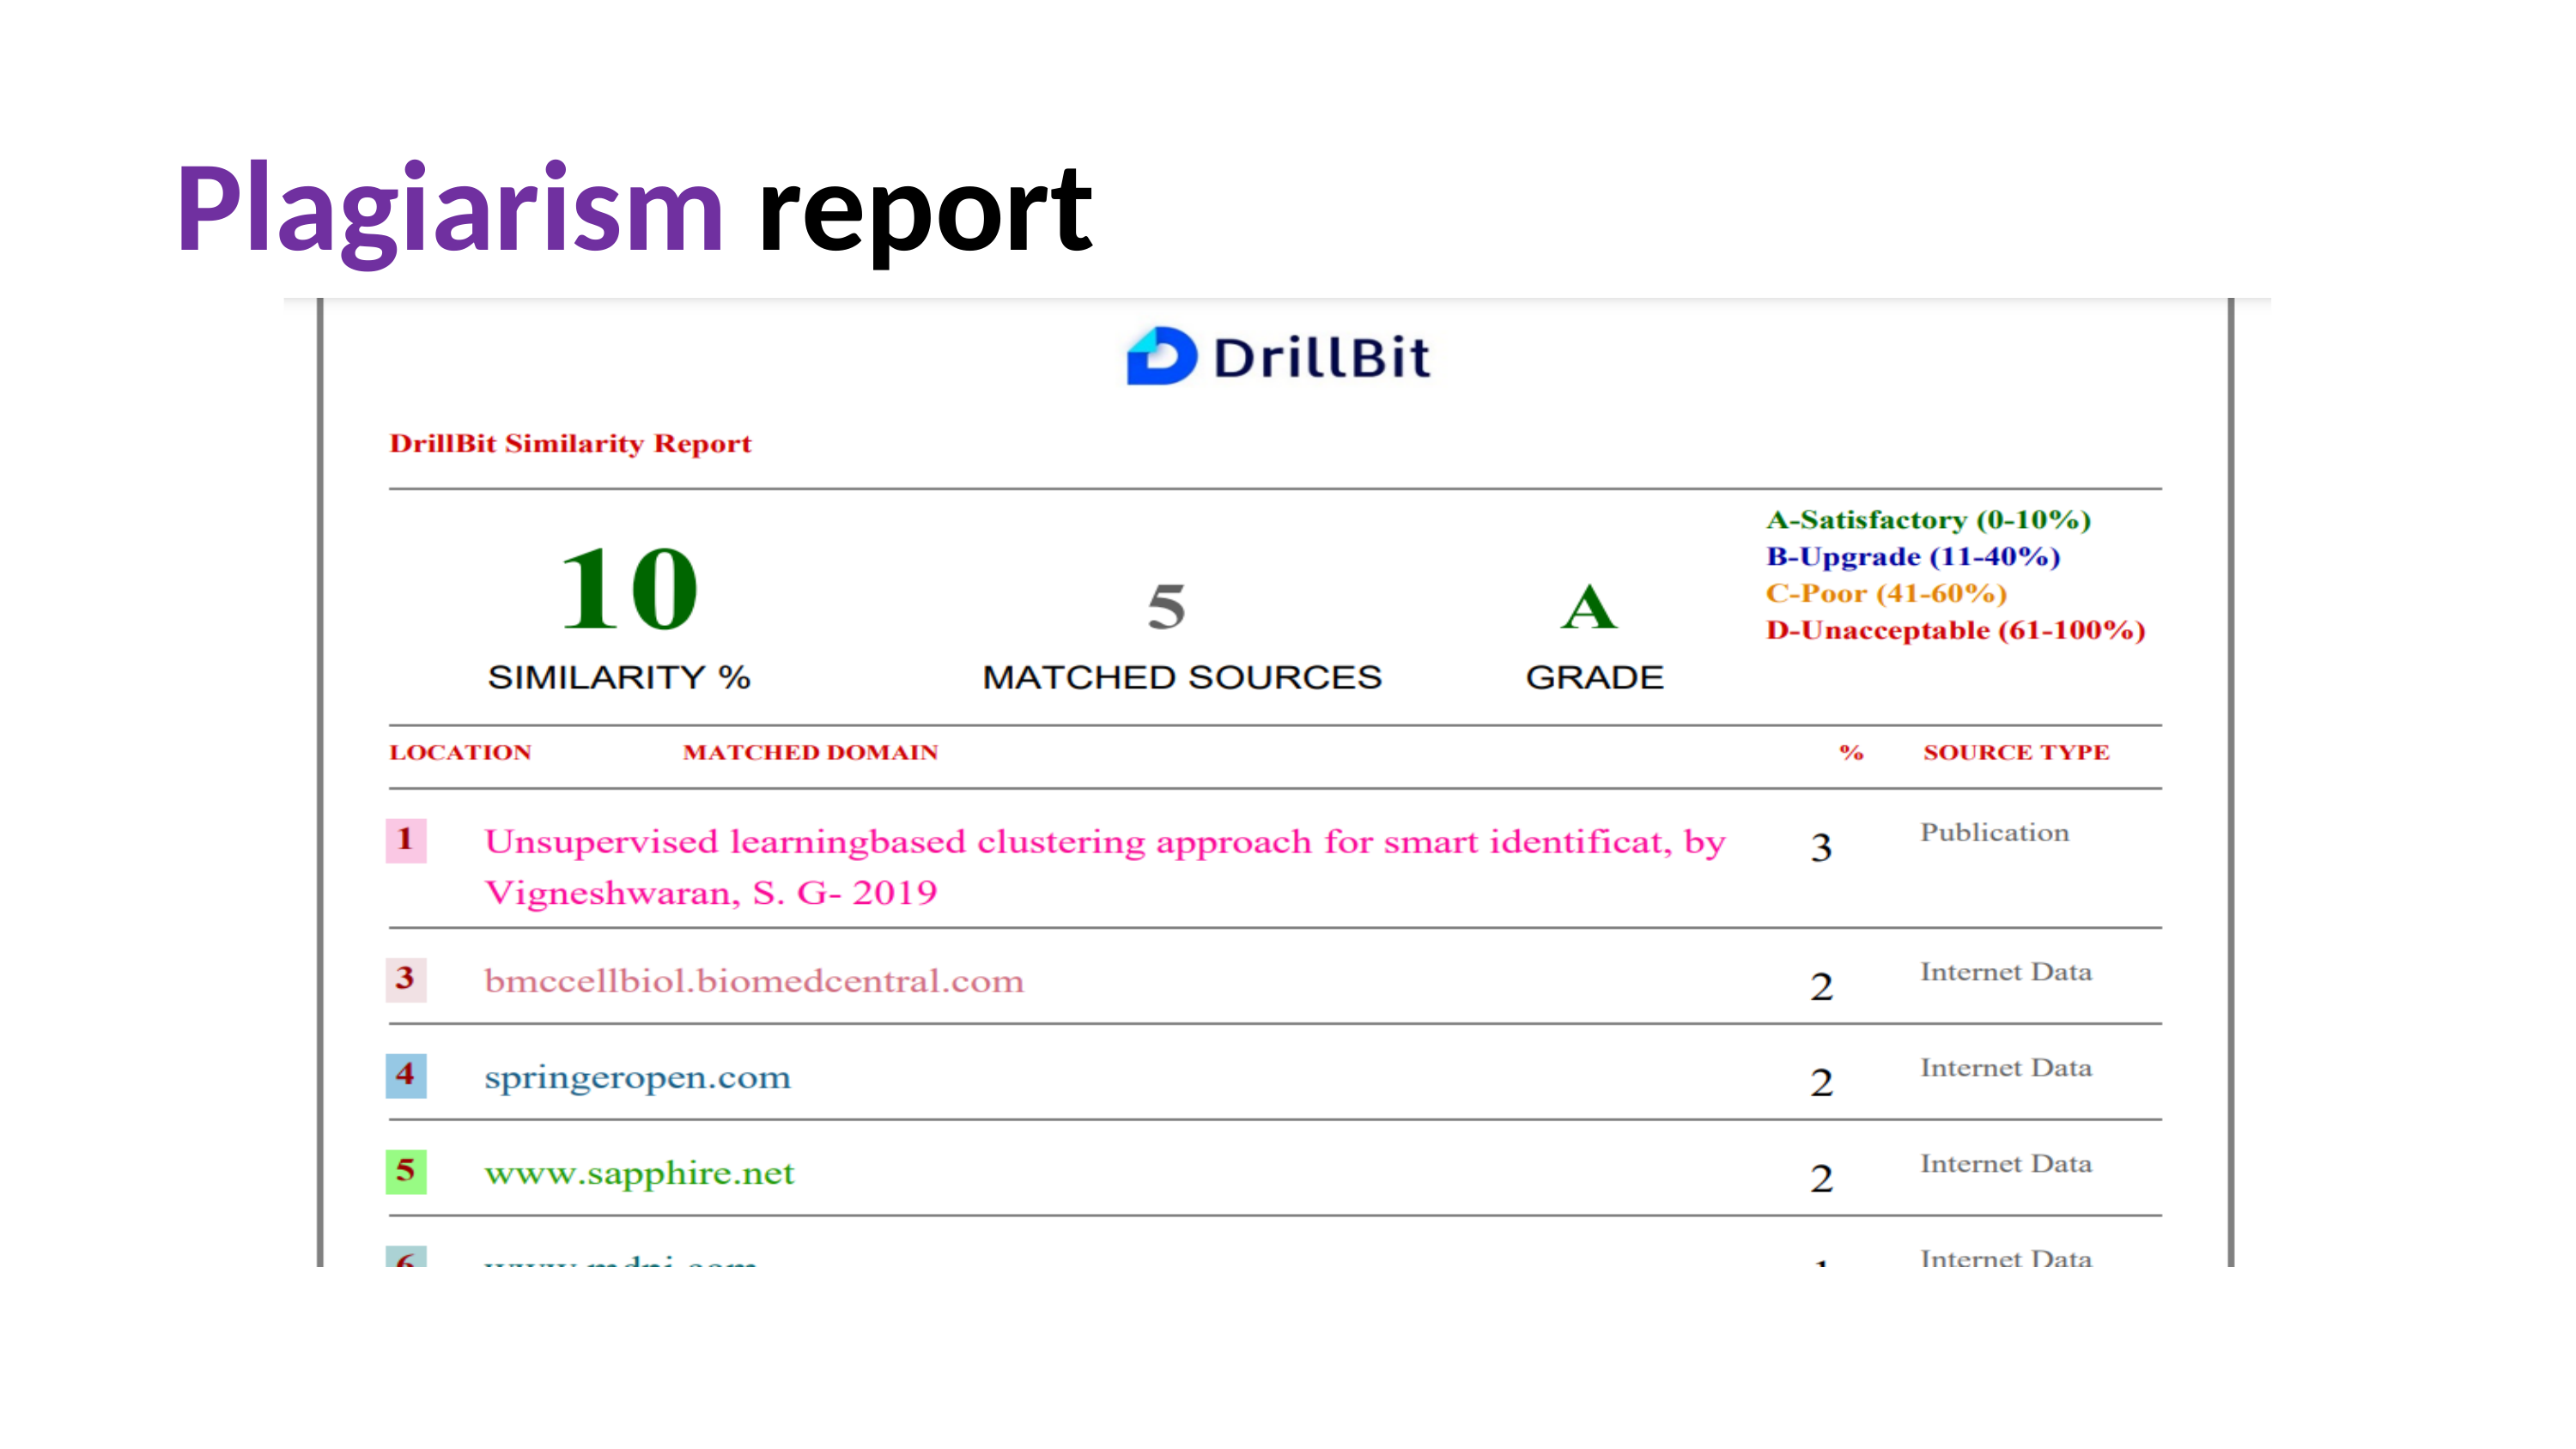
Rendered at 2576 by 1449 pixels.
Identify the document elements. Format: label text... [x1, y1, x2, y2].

picture [283, 298, 2272, 1268]
title Plagiarism report [161, 130, 1471, 283]
